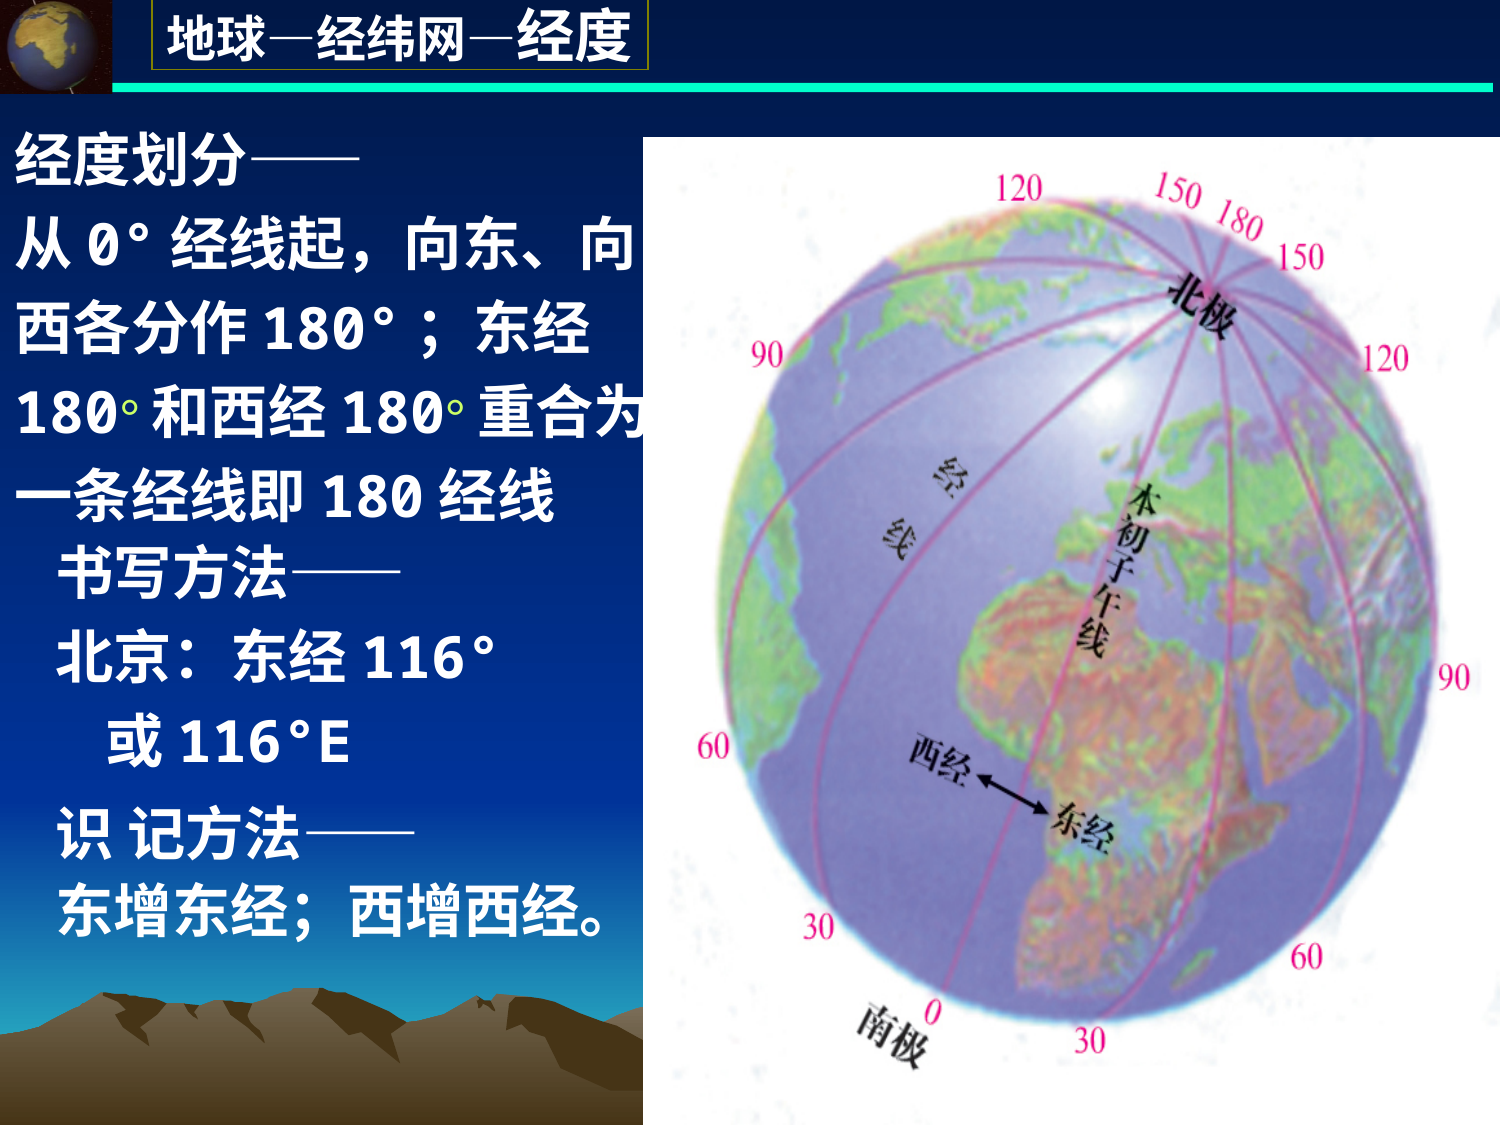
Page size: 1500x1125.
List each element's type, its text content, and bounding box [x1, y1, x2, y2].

text_box 地球—经纬网—经度 [152, 0, 649, 70]
text_box 识 记方法—— 东增东经；西增西经。 [41, 782, 632, 952]
text_box 经度划分—— 从0°经线起，向东、向西各分作180°；东经180°和西经180°重合为一条经线即180经线 [0, 101, 703, 537]
picture [0, 0, 113, 94]
text_box 书写方法—— 北京：东经116° 或116°E [41, 515, 621, 782]
picture [643, 136, 1500, 1125]
